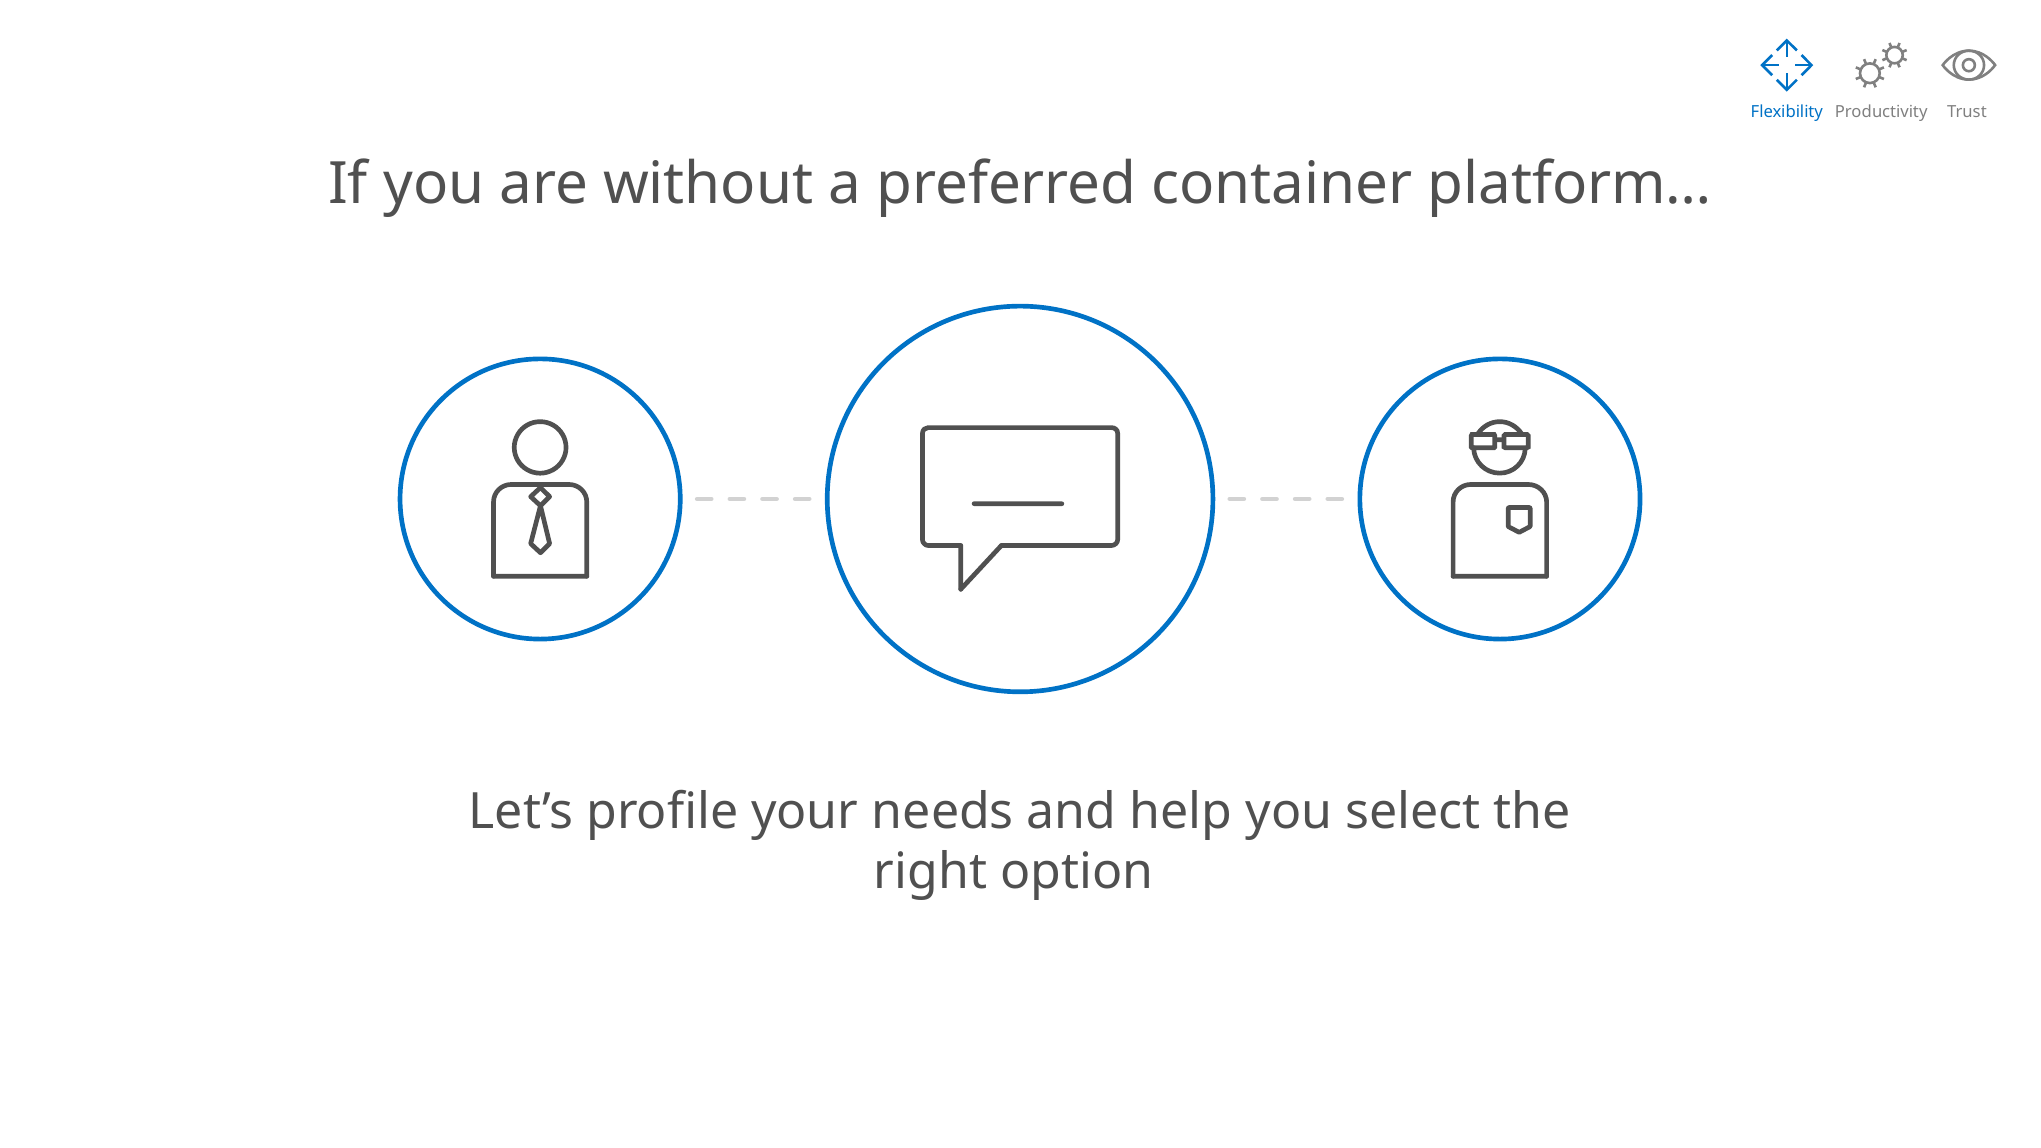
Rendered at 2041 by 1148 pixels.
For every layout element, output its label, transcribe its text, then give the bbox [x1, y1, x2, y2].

title If you are without a preferred container platform… [268, 116, 1772, 240]
text_box [1777, 40, 1796, 57]
text_box Trust [1942, 103, 1996, 122]
text_box [1795, 56, 1812, 75]
text_box [1777, 74, 1796, 90]
text_box Let’s profile your needs and help you select the right option [395, 771, 1645, 906]
text_box [1882, 42, 1907, 68]
text_box Productivity [1834, 103, 1929, 122]
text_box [399, 305, 1641, 693]
text_box [1762, 56, 1778, 75]
text_box Flexibility [1744, 103, 1829, 122]
text_box [1855, 59, 1884, 88]
text_box [1942, 50, 1996, 80]
